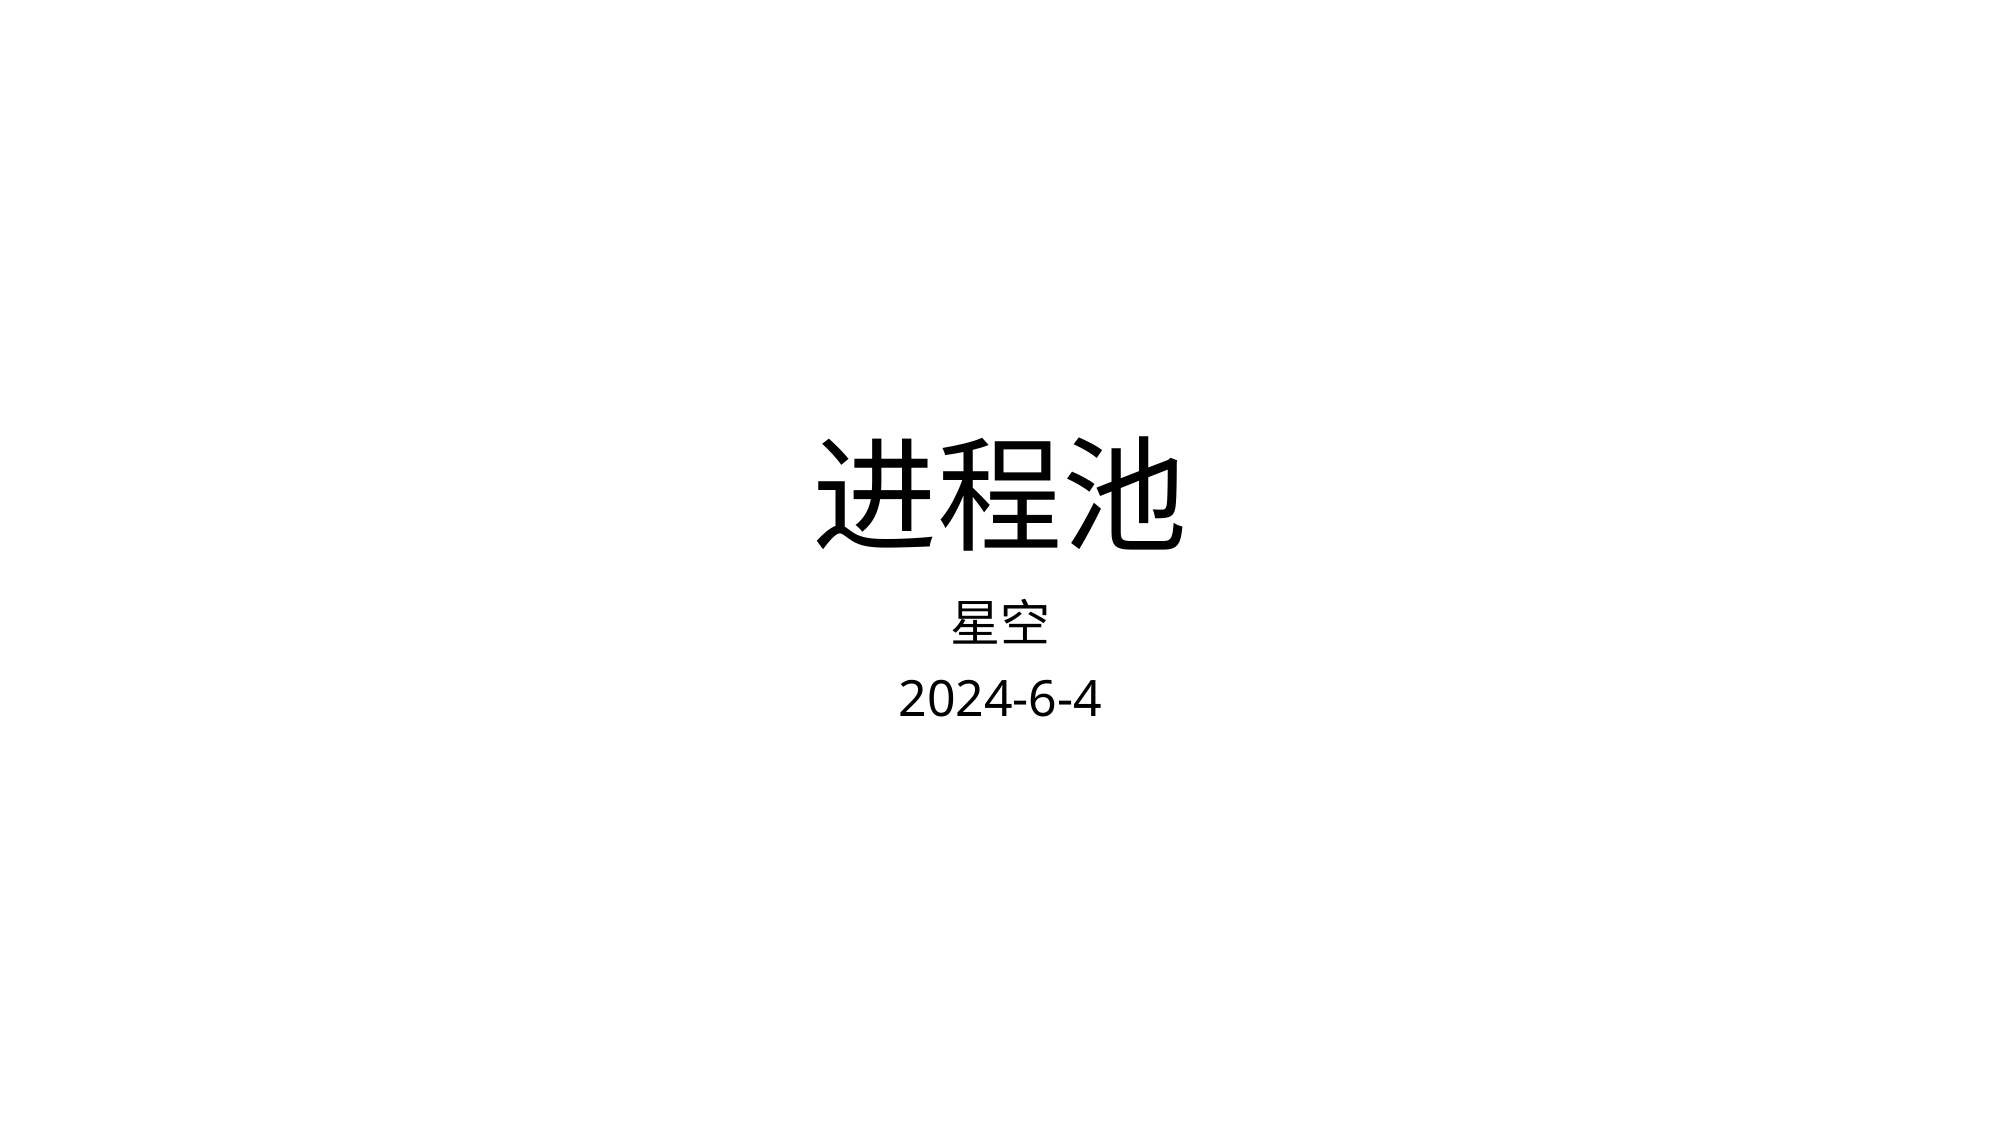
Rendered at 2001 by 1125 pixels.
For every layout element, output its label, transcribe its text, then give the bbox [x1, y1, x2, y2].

title 进程池 [249, 184, 1750, 576]
subtitle 星空 2024-6-4 [249, 590, 1750, 863]
